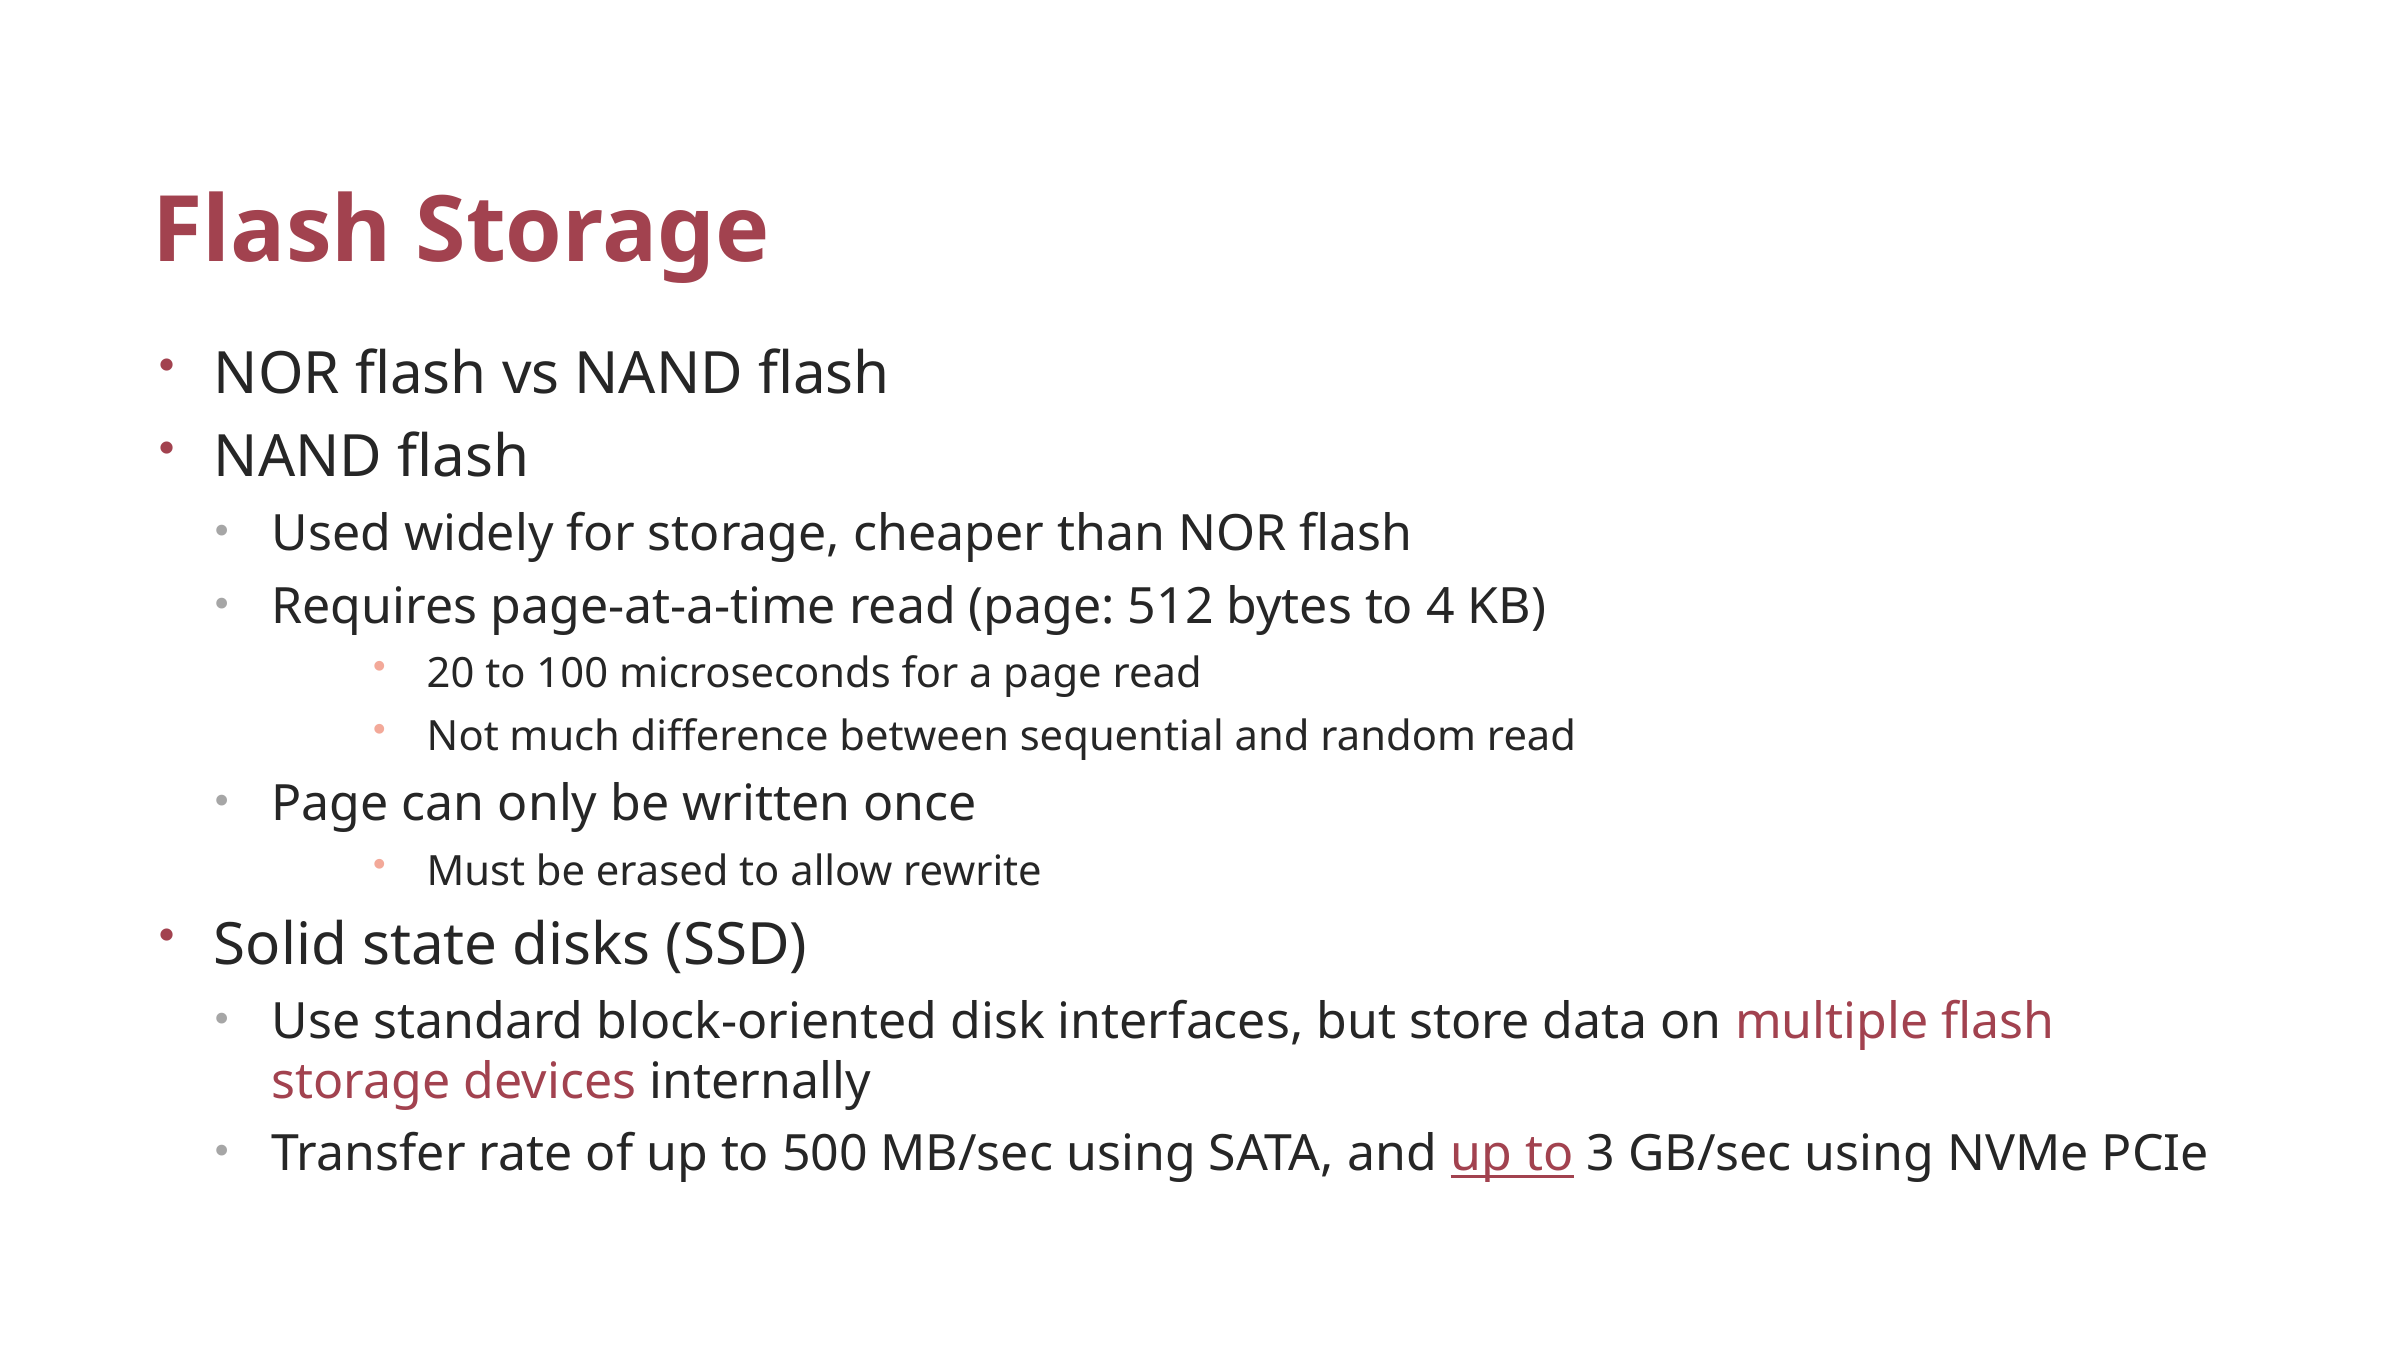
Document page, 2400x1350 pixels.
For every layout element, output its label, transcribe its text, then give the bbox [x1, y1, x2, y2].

title Flash Storage [137, 54, 2263, 288]
list NOR flash vs NAND flash NAND flash Used widely for storage, cheaper than NOR flash Requires page-at-a-time read (page: 512 bytes to 4 KB) 20 to 100 microseconds for a page read Not much difference between sequential and random read Page can only be written once Must be erased to allow rewrite Solid state disks (SSD) Use standard block-oriented disk interfaces, but store data on multiple flash storage devices internally Transfer rate of up to 500 MB/sec using SATA, and up to 3 GB/sec using NVMe PCIe [137, 324, 2263, 1200]
